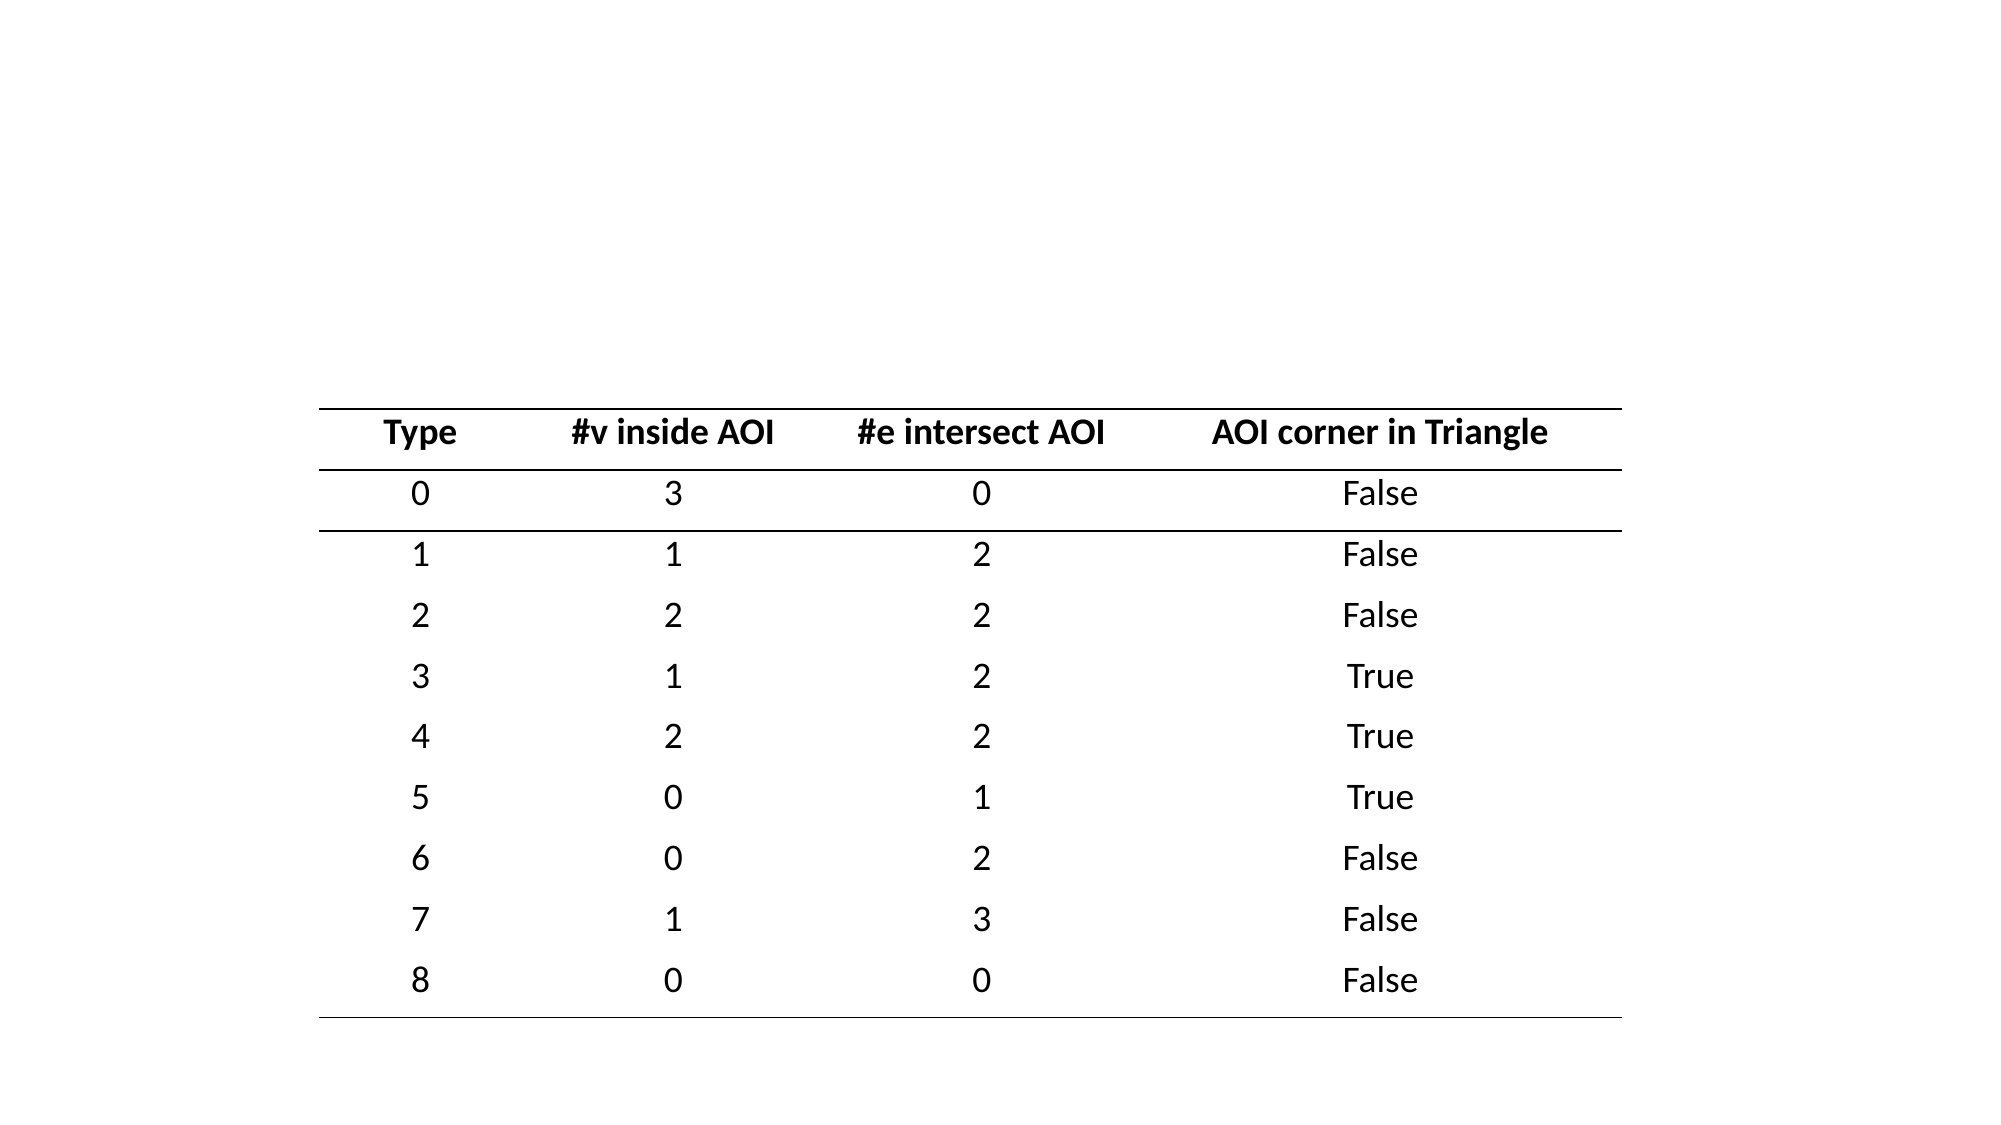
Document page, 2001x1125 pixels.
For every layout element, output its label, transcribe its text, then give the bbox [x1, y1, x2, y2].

table_cell False [1139, 471, 1622, 530]
table_header #e intersect AOI [825, 410, 1139, 469]
table_cell 2 [825, 532, 1139, 592]
table_cell 5 [319, 774, 522, 835]
table_cell 1 [319, 532, 522, 592]
table_cell 2 [825, 592, 1139, 652]
table_cell 6 [319, 835, 522, 896]
table_cell 2 [319, 592, 522, 652]
table_header Type [319, 410, 522, 469]
table_cell 8 [319, 957, 522, 1017]
table_cell 0 [522, 835, 825, 896]
table_cell False [1139, 835, 1622, 896]
table_cell True [1139, 652, 1622, 713]
table_cell 0 [825, 471, 1139, 530]
table_cell 0 [825, 957, 1139, 1017]
table_cell False [1139, 957, 1622, 1017]
table_cell True [1139, 774, 1622, 835]
table_cell 3 [825, 896, 1139, 957]
table_cell 3 [522, 471, 825, 530]
table_cell False [1139, 896, 1622, 957]
table_header #v inside AOI [522, 410, 825, 469]
table_cell 2 [522, 713, 825, 774]
table_cell False [1139, 592, 1622, 652]
table_cell False [1139, 532, 1622, 592]
table_cell 1 [522, 896, 825, 957]
table_cell 7 [319, 896, 522, 957]
table_cell 0 [319, 471, 522, 530]
table_cell 2 [522, 592, 825, 652]
table_cell 2 [825, 713, 1139, 774]
table_cell 2 [825, 652, 1139, 713]
table_header AOI corner in Triangle [1139, 410, 1622, 469]
table_cell 1 [825, 774, 1139, 835]
table_cell 4 [319, 713, 522, 774]
table_cell 1 [522, 652, 825, 713]
table_cell 1 [522, 532, 825, 592]
table_cell 2 [825, 835, 1139, 896]
table_cell True [1139, 713, 1622, 774]
table_cell 0 [522, 957, 825, 1017]
table_cell 0 [522, 774, 825, 835]
table_cell 3 [319, 652, 522, 713]
